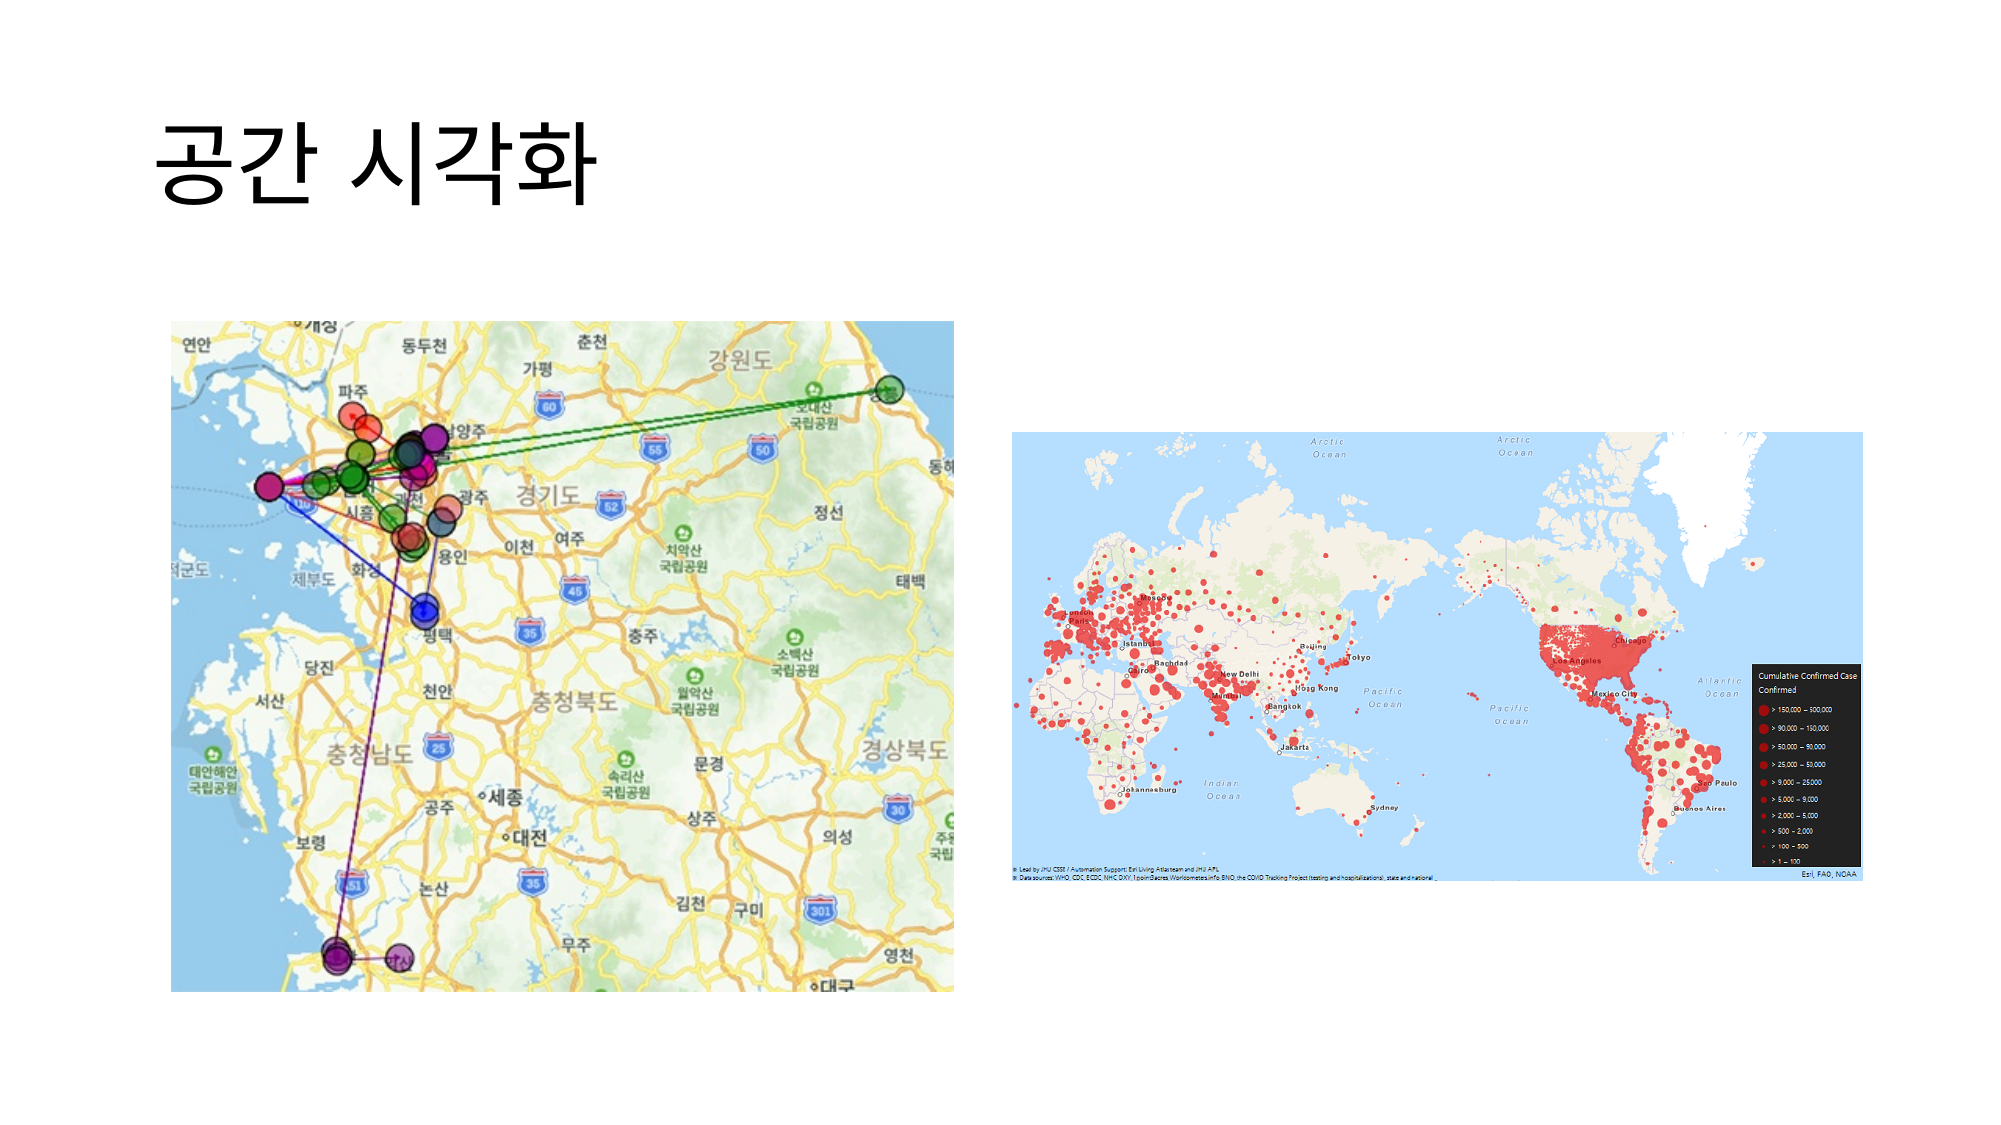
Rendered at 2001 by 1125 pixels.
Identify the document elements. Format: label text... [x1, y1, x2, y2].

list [1012, 432, 1863, 881]
title 공간 시각화 [137, 59, 1863, 278]
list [171, 321, 954, 992]
